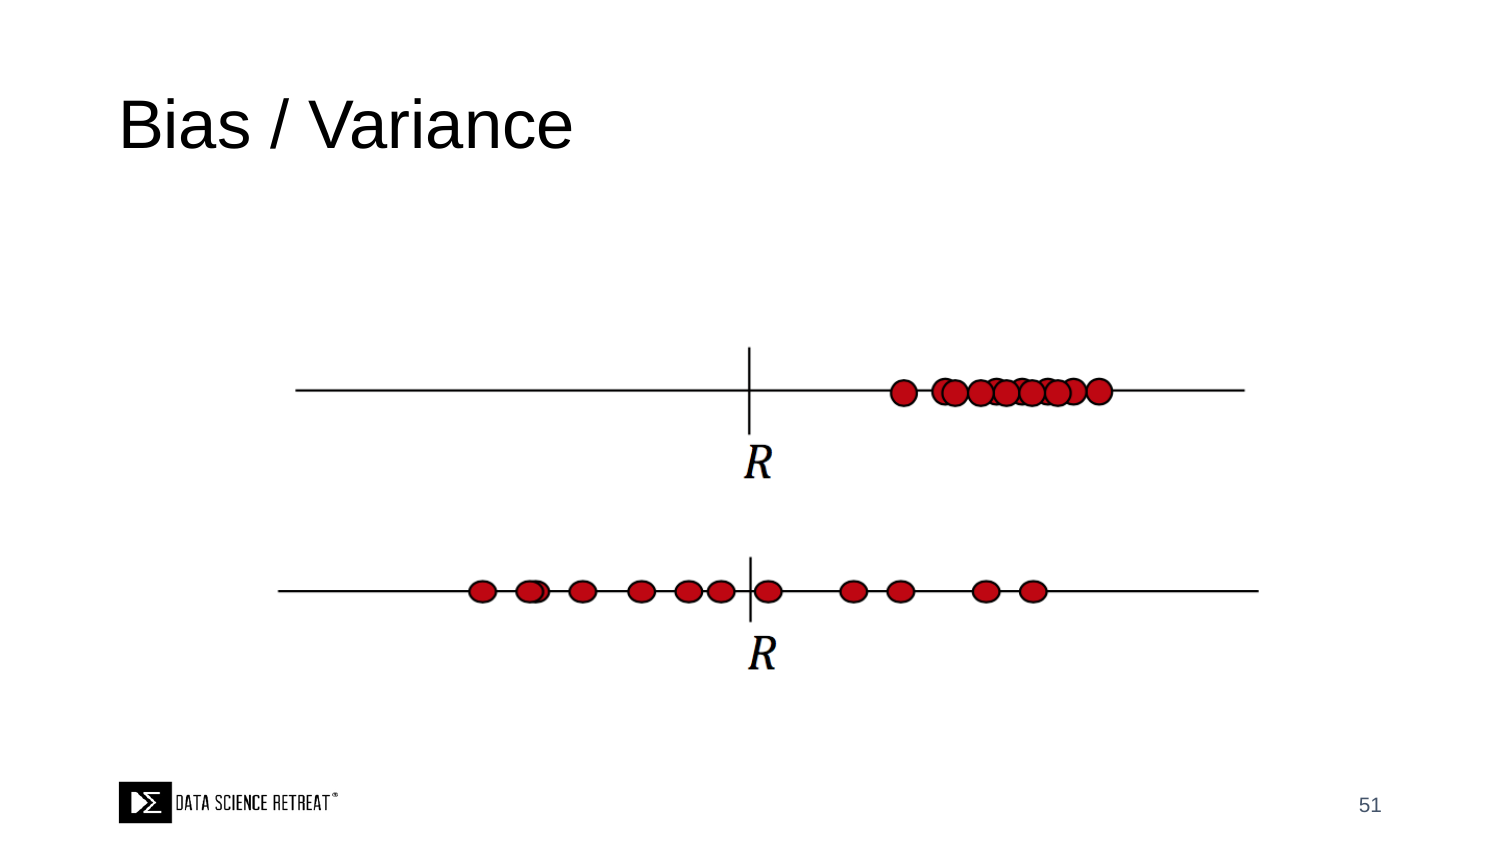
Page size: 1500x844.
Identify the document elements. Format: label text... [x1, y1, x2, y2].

slide_number 51 [1301, 782, 1397, 827]
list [214, 260, 1286, 730]
title Bias / Variance [103, 44, 1397, 208]
picture [103, 772, 350, 838]
